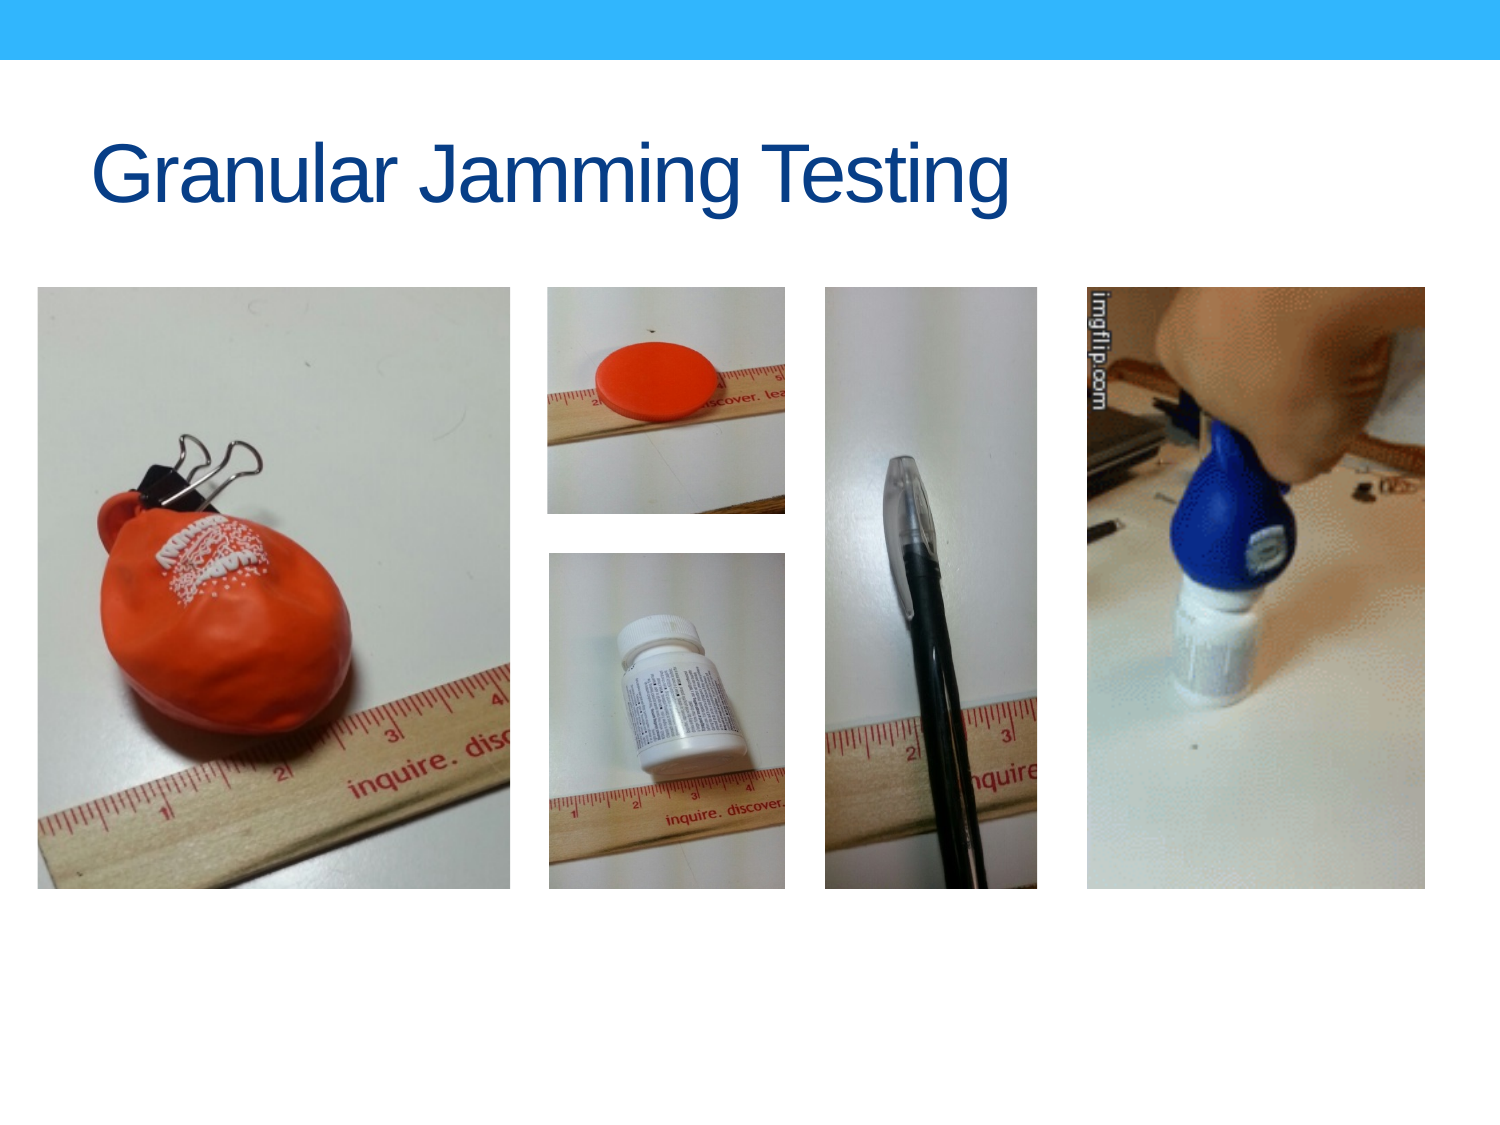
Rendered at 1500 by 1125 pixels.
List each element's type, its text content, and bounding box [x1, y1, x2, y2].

picture [1087, 287, 1425, 889]
picture [824, 287, 1038, 889]
picture [547, 287, 786, 514]
picture [549, 553, 786, 889]
picture [37, 287, 511, 889]
title Granular Jamming Testing [75, 87, 1425, 250]
